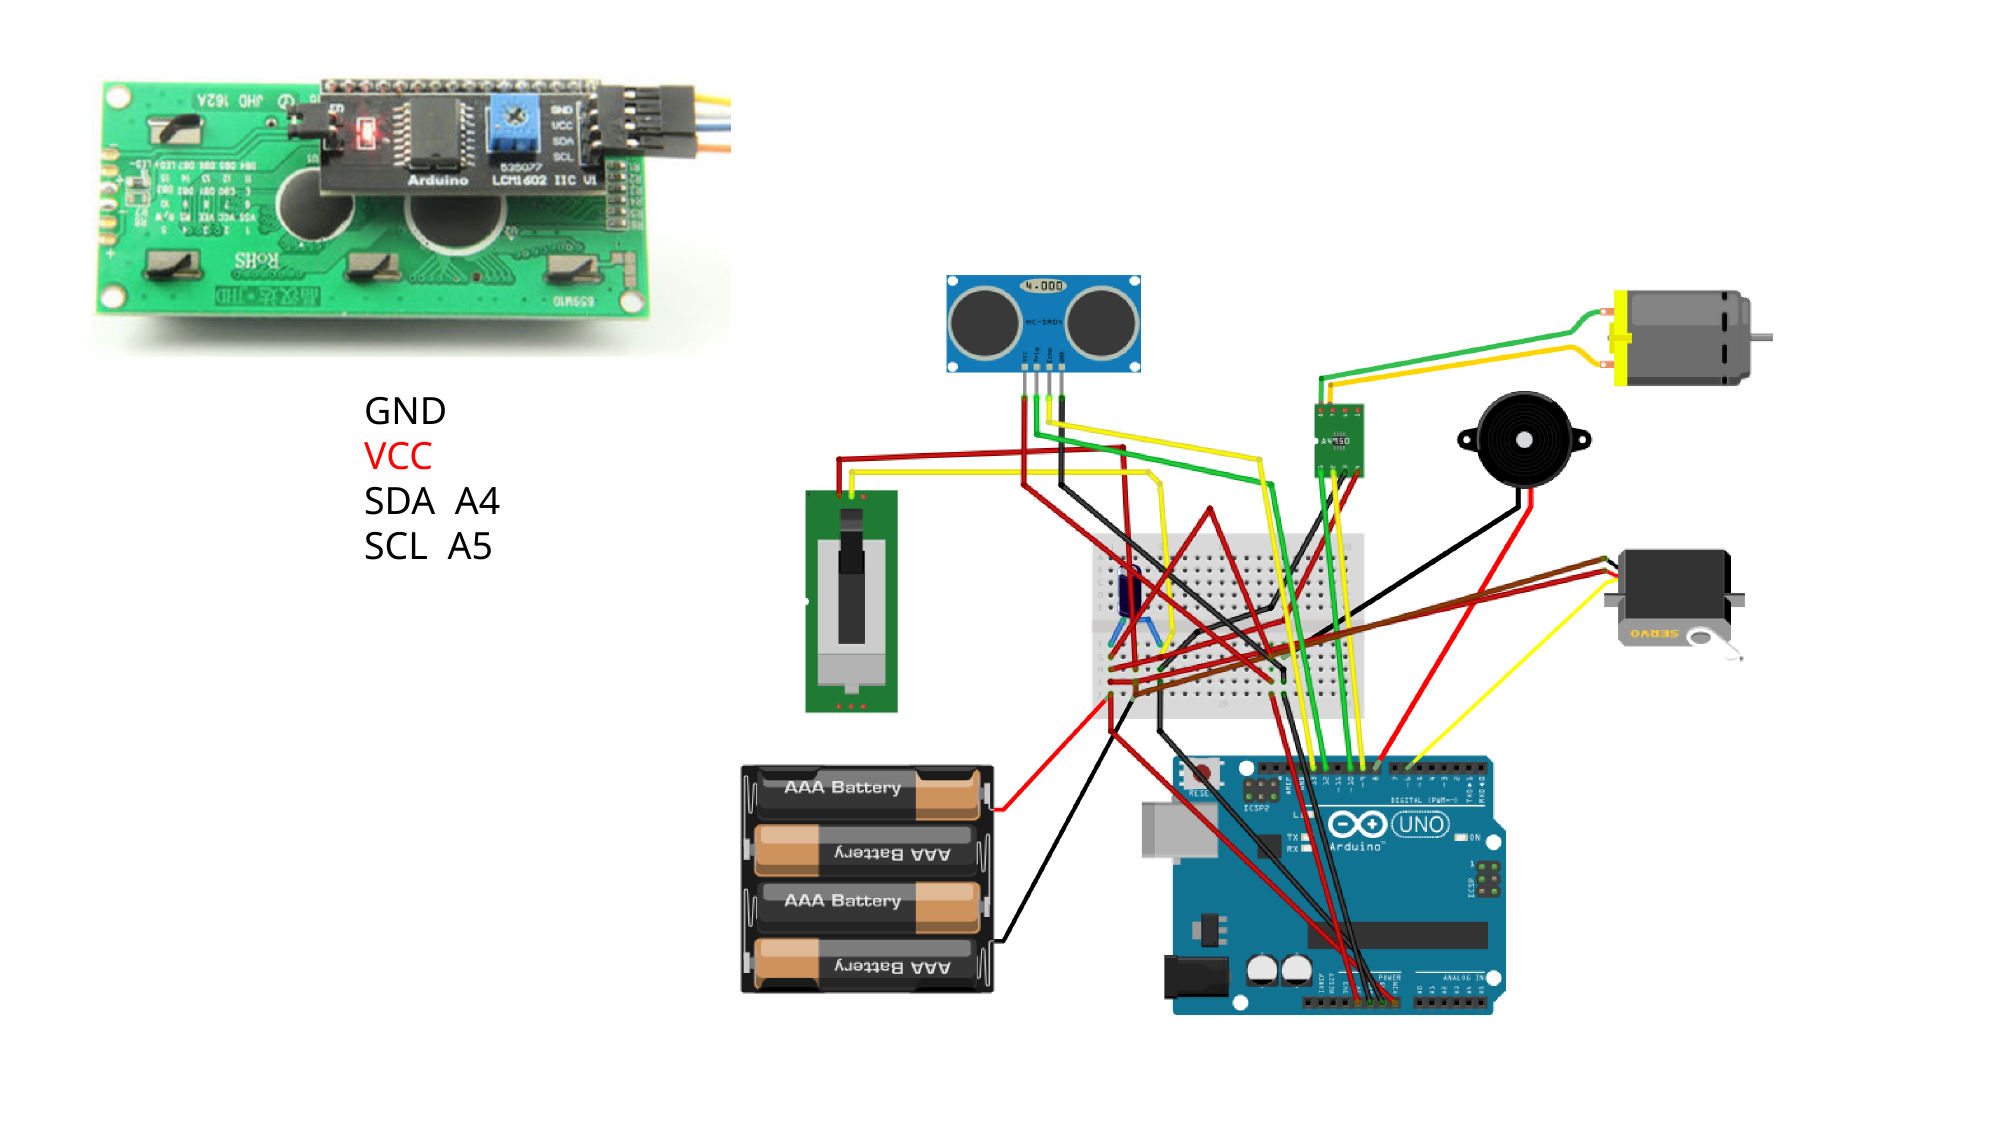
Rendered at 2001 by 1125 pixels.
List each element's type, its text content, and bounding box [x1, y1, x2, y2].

text_box GND VCC SDA A4 SCL A5 [349, 379, 646, 575]
picture [91, 33, 1779, 1021]
